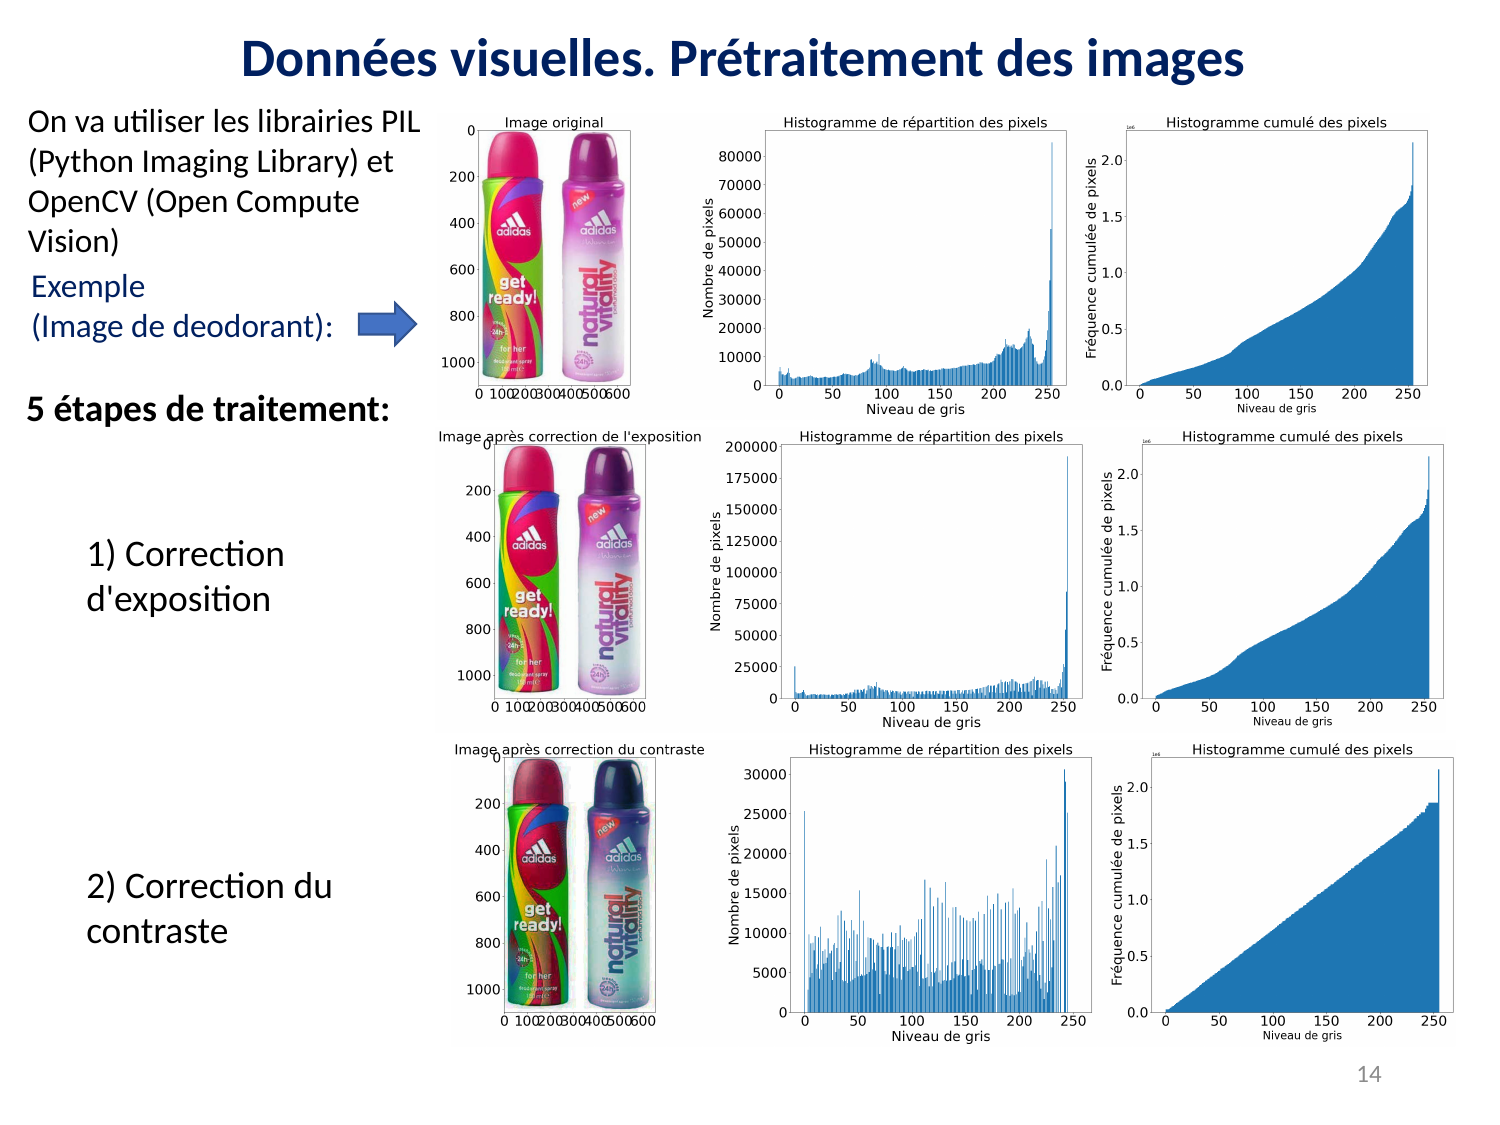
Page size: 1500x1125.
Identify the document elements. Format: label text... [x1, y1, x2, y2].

picture [436, 113, 1430, 420]
text_box [357, 300, 418, 348]
text_box Données visuelles. Prétraitement des images [87, 15, 1413, 95]
text_box 1) Correction d'exposition [71, 521, 407, 627]
text_box 2) Correction du contraste [71, 853, 359, 959]
text_box Exemple (Image de deodorant): [16, 257, 436, 352]
text_box 5 étapes de traitement: [11, 376, 450, 437]
picture [435, 427, 1446, 733]
slide_number 14 [1059, 1047, 1397, 1103]
text_box On va utiliser les librairies PIL (Python Imaging Library) et OpenCV (Open Compute Vision) [13, 91, 452, 266]
picture [451, 740, 1456, 1047]
